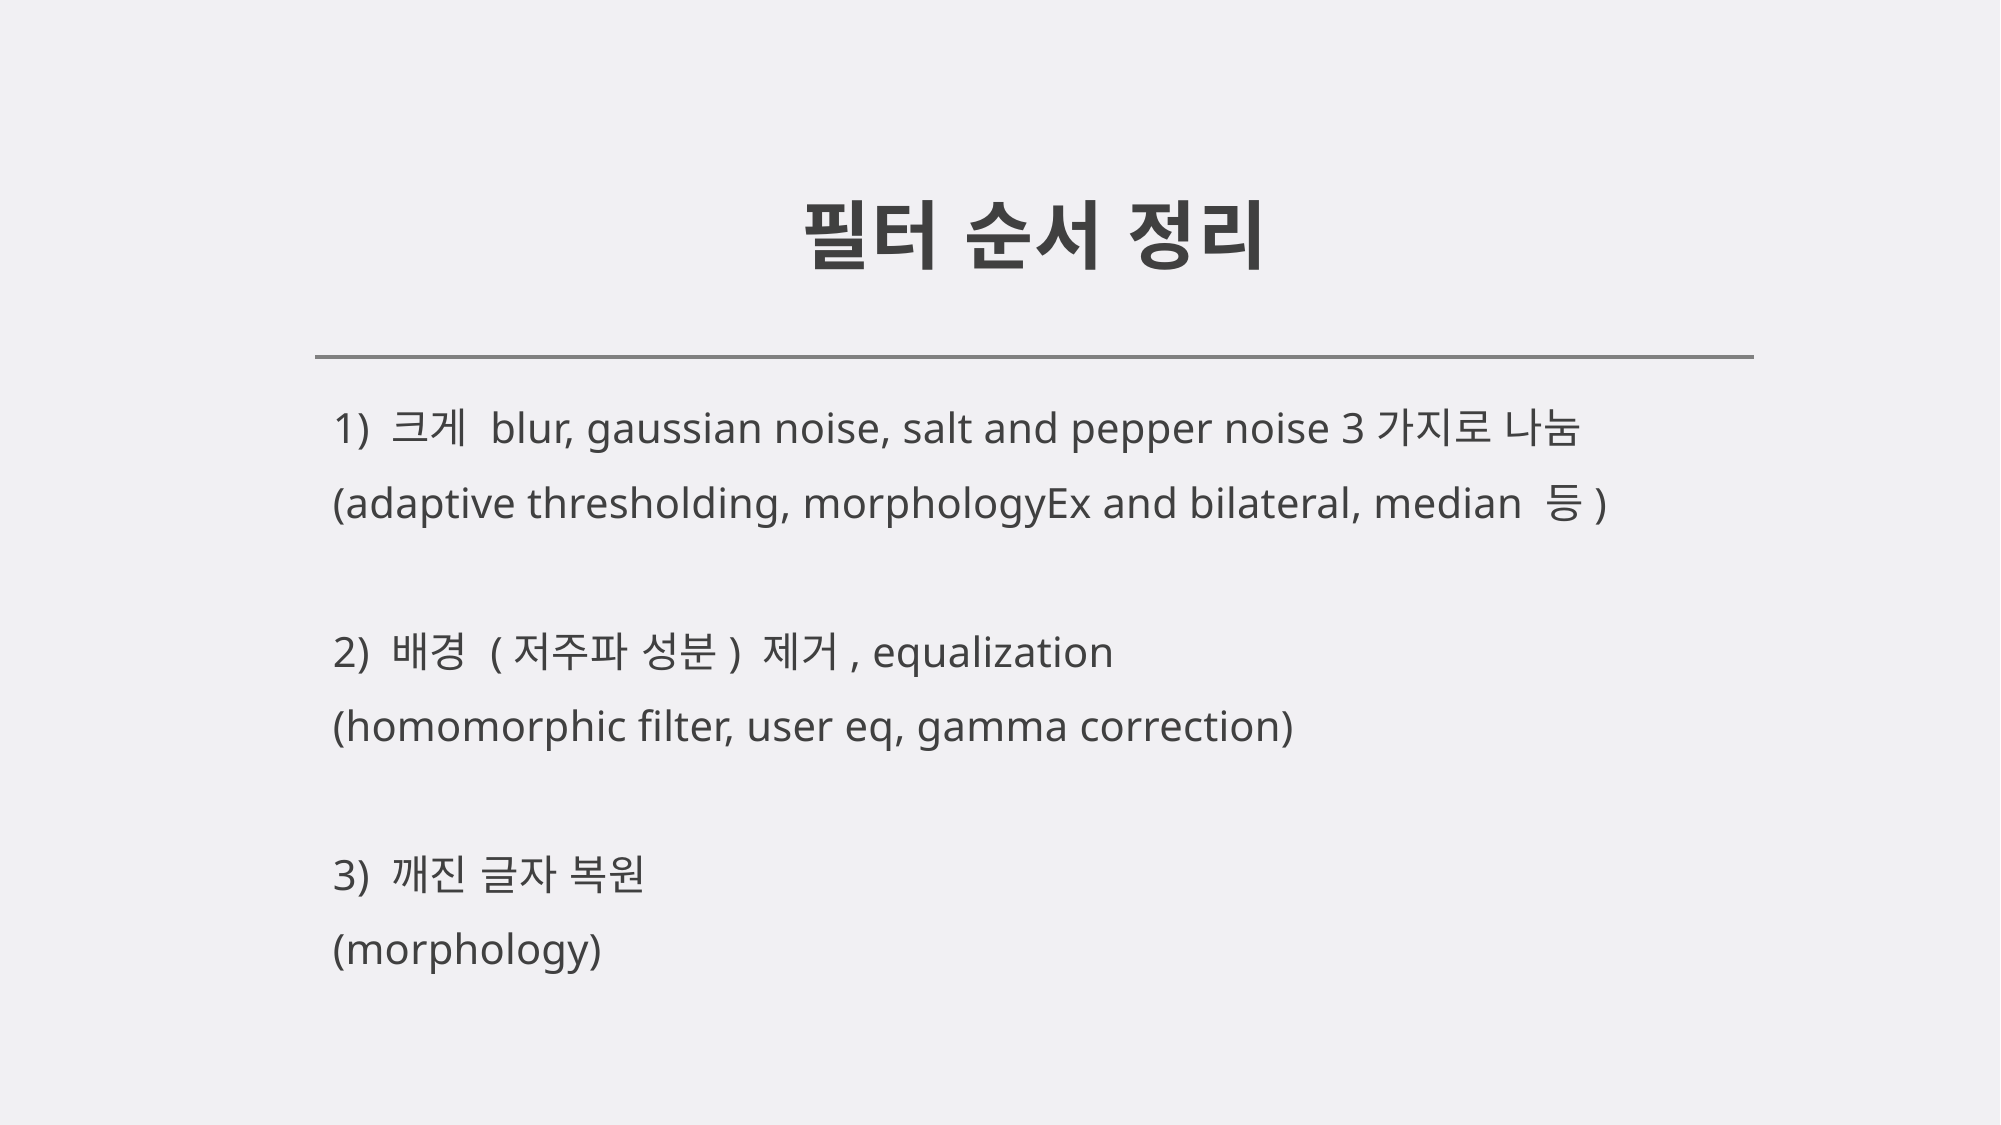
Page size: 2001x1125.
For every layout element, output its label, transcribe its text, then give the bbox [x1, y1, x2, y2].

list 1) 크게 blur, gaussian noise, salt and pepper noise 3가지로 나눔 (adaptive thresholding, morphologyEx and bilateral, median 등) 2) 배경 (저주파 성분) 제거, equalization (homomorphic filter, user eq, gamma correction) 3) 깨진 글자 복원 (morphology) [315, 379, 1754, 979]
title 필터 순서 정리 [315, 72, 1754, 294]
